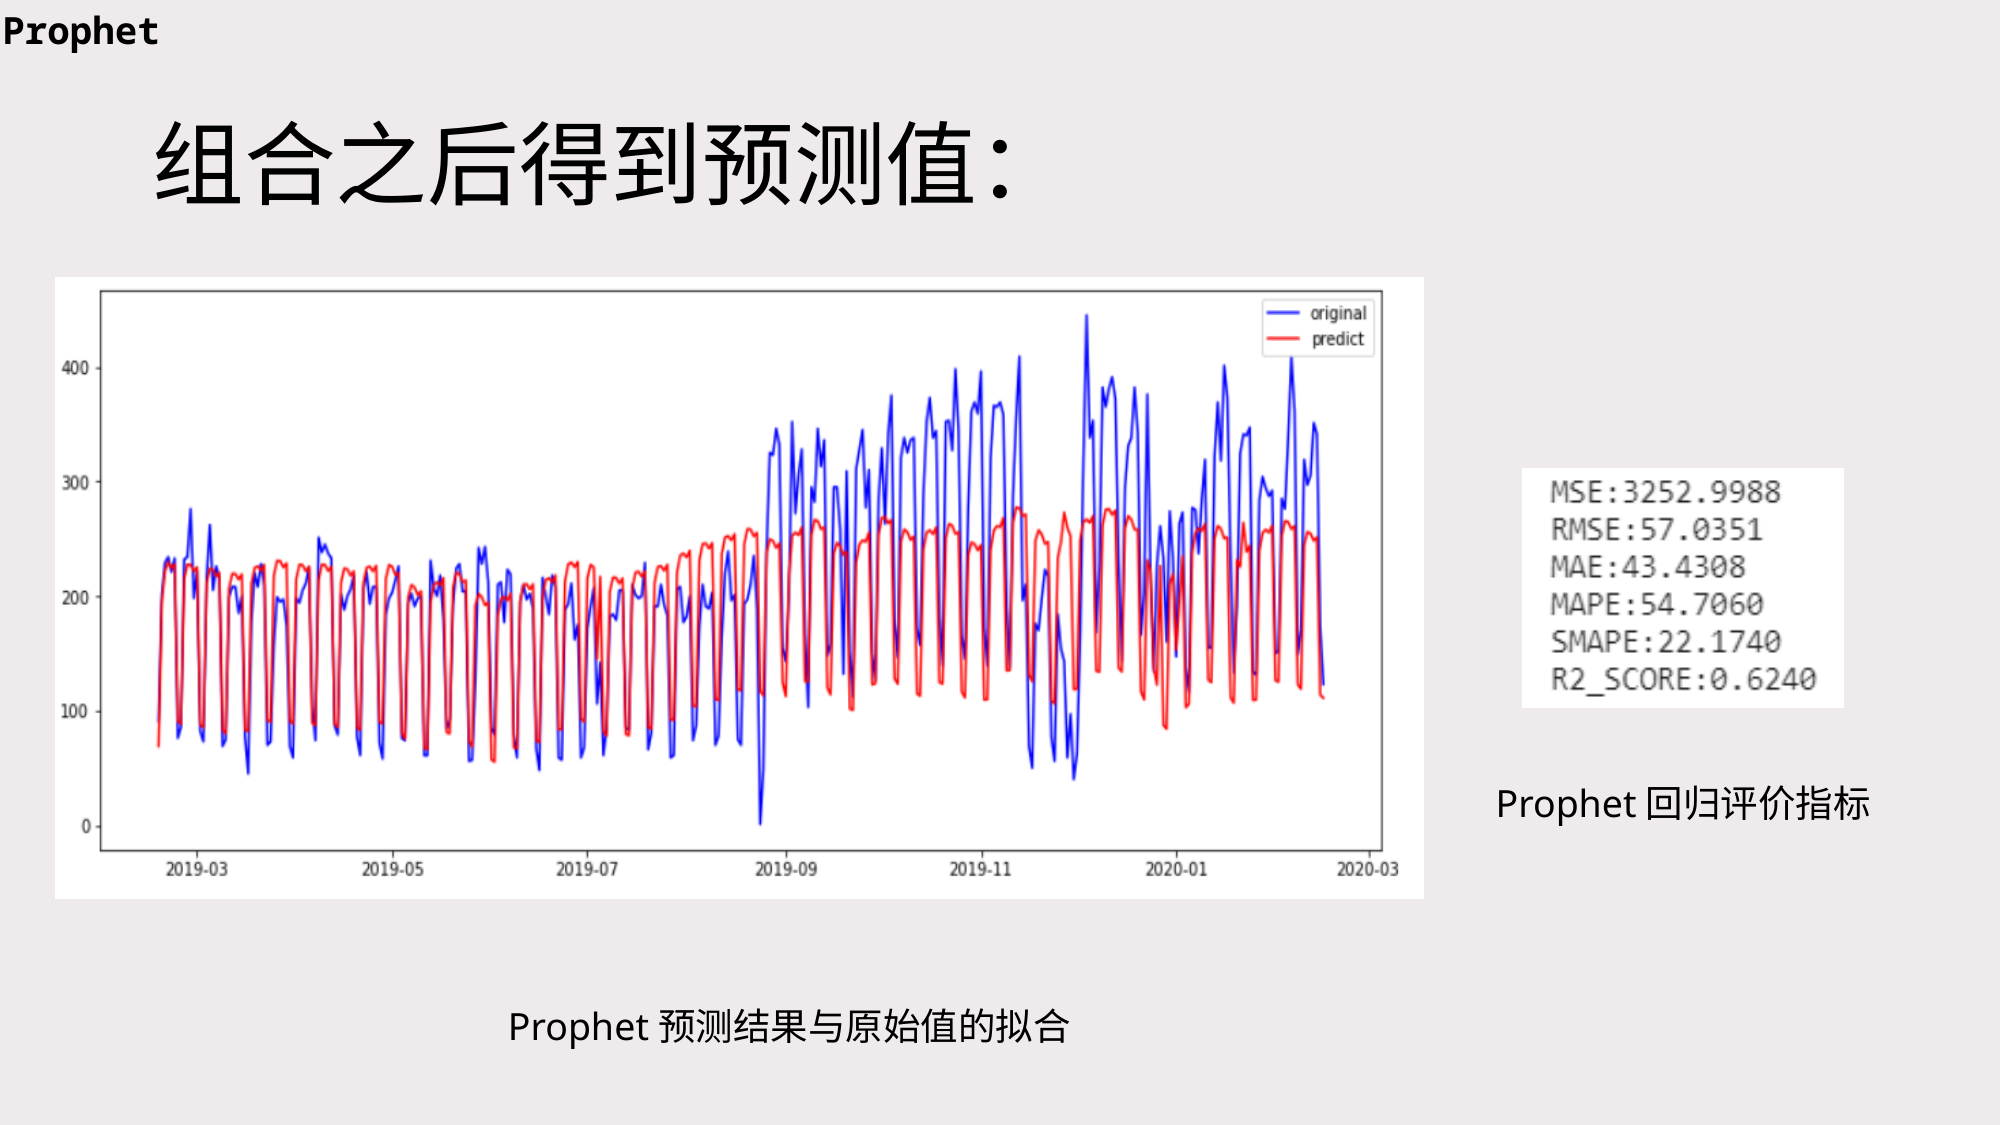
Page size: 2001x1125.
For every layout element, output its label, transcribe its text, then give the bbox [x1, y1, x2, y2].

picture [55, 277, 1425, 899]
title 组合之后得到预测值： [137, 59, 1863, 278]
picture [1522, 468, 1844, 708]
text_box Prophet [0, 0, 175, 60]
text_box Prophet回归评价指标 [1480, 773, 1886, 833]
text_box Prophet预测结果与原始值的拟合 [493, 995, 1086, 1056]
